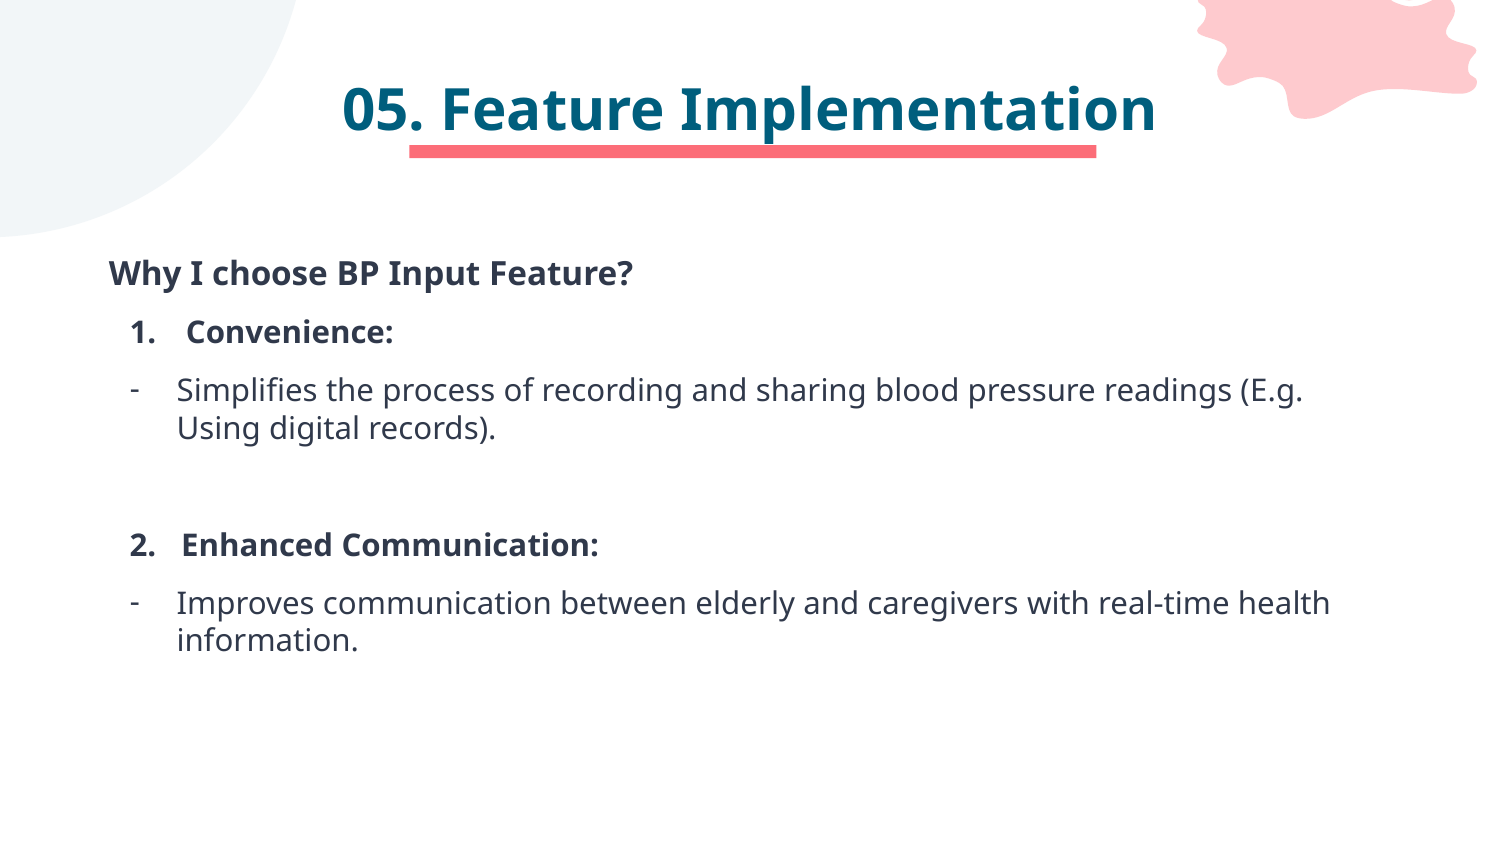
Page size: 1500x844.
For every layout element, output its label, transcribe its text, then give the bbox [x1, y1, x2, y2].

text_box Why I choose BP Input Feature? Convenience: Simplifies the process of recording and sharing blood pressure readings (E.g. Using digital records). 2. Enhanced Communication: Improves communication between elderly and caregivers with real-time health information. [93, 236, 1359, 751]
title 05. Feature Implementation [117, 56, 1383, 151]
